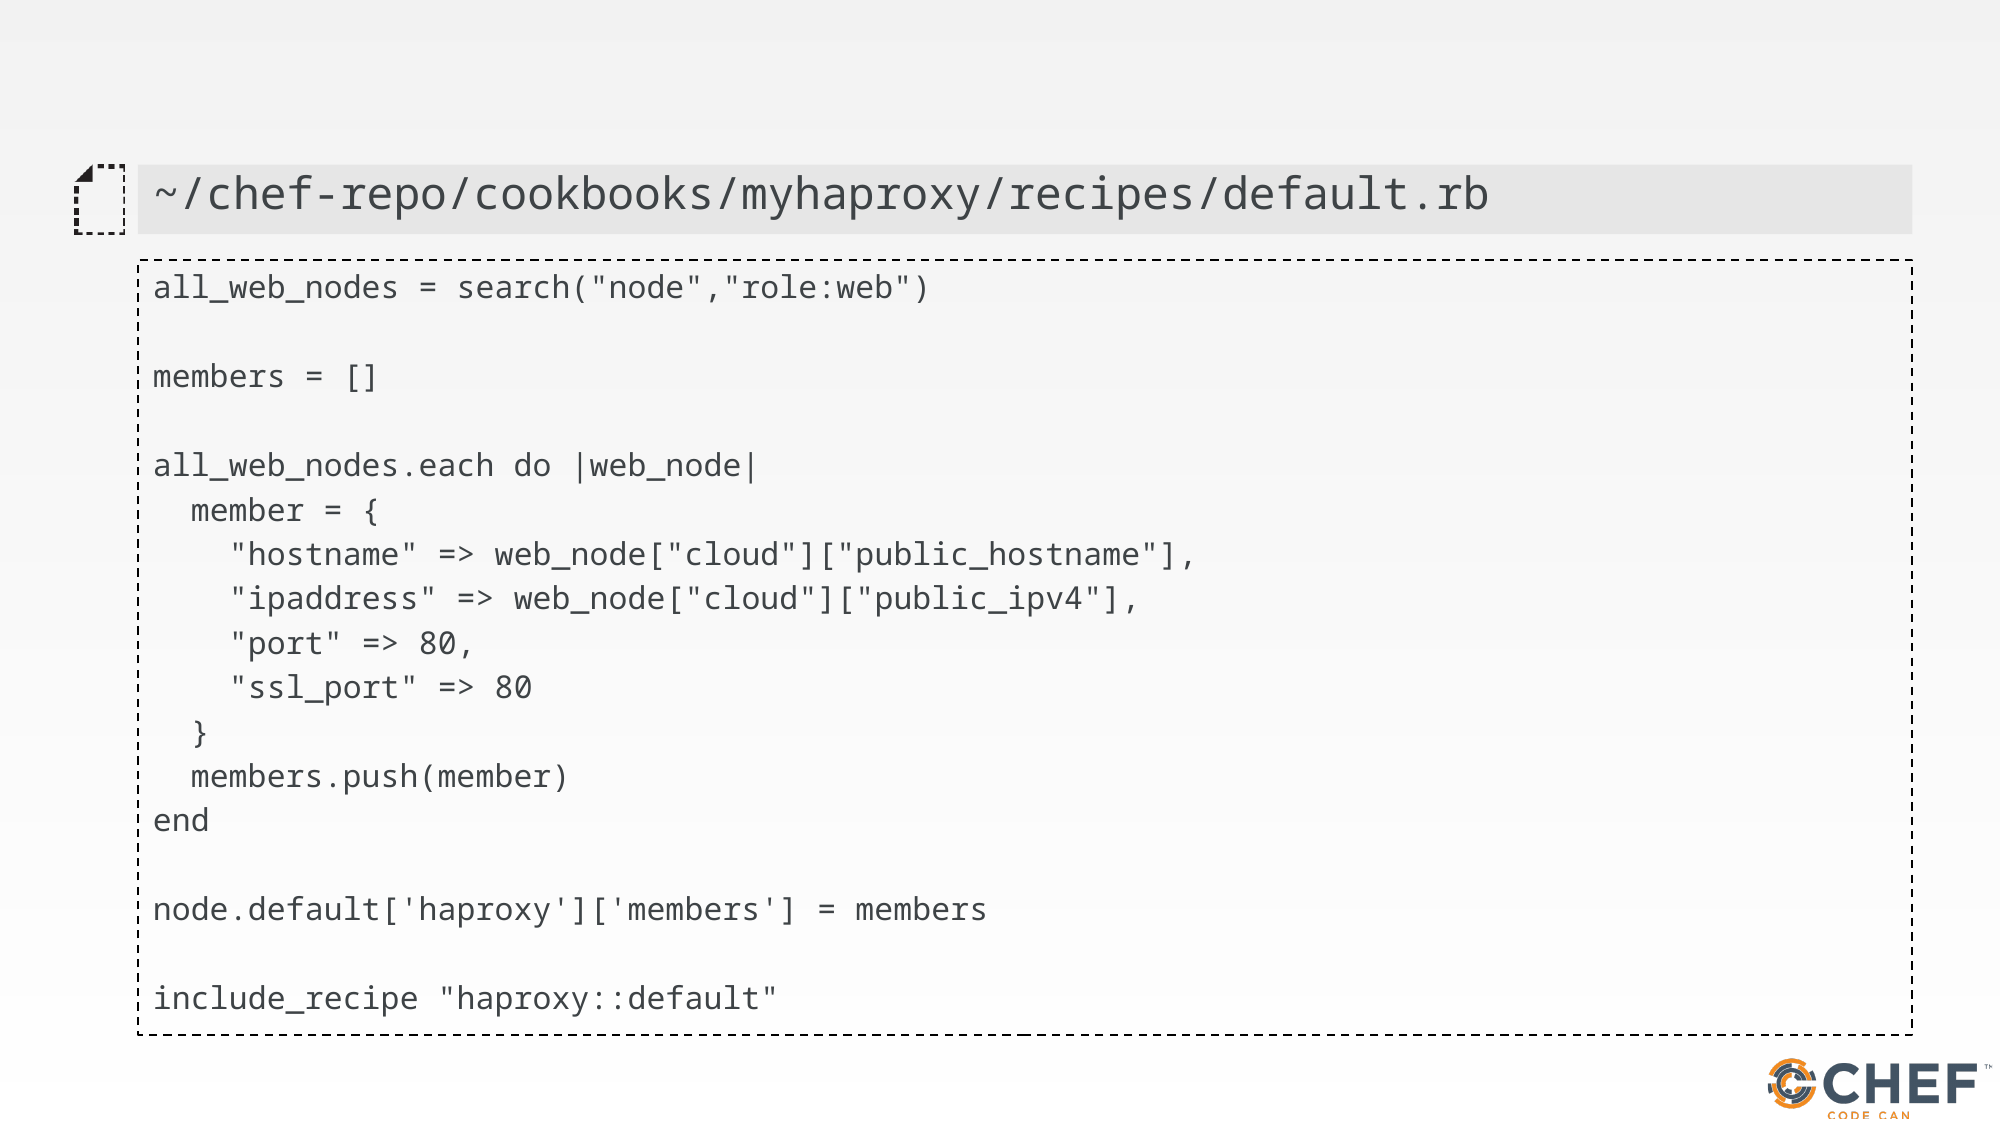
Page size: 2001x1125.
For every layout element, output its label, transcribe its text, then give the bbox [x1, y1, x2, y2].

list all_web_nodes = search("node","role:web") members = [] all_web_nodes.each do |web_node| member = { "hostname" => web_node["cloud"]["public_hostname"], "ipaddress" => web_node["cloud"]["public_ipv4"], "port" => 80, "ssl_port" => 80 } members.push(member) end node.default['haproxy']['members'] = members include_recipe "haproxy::default" [137, 259, 1913, 1036]
list ~/chef-repo/cookbooks/myhaproxy/recipes/default.rb [137, 164, 1913, 235]
